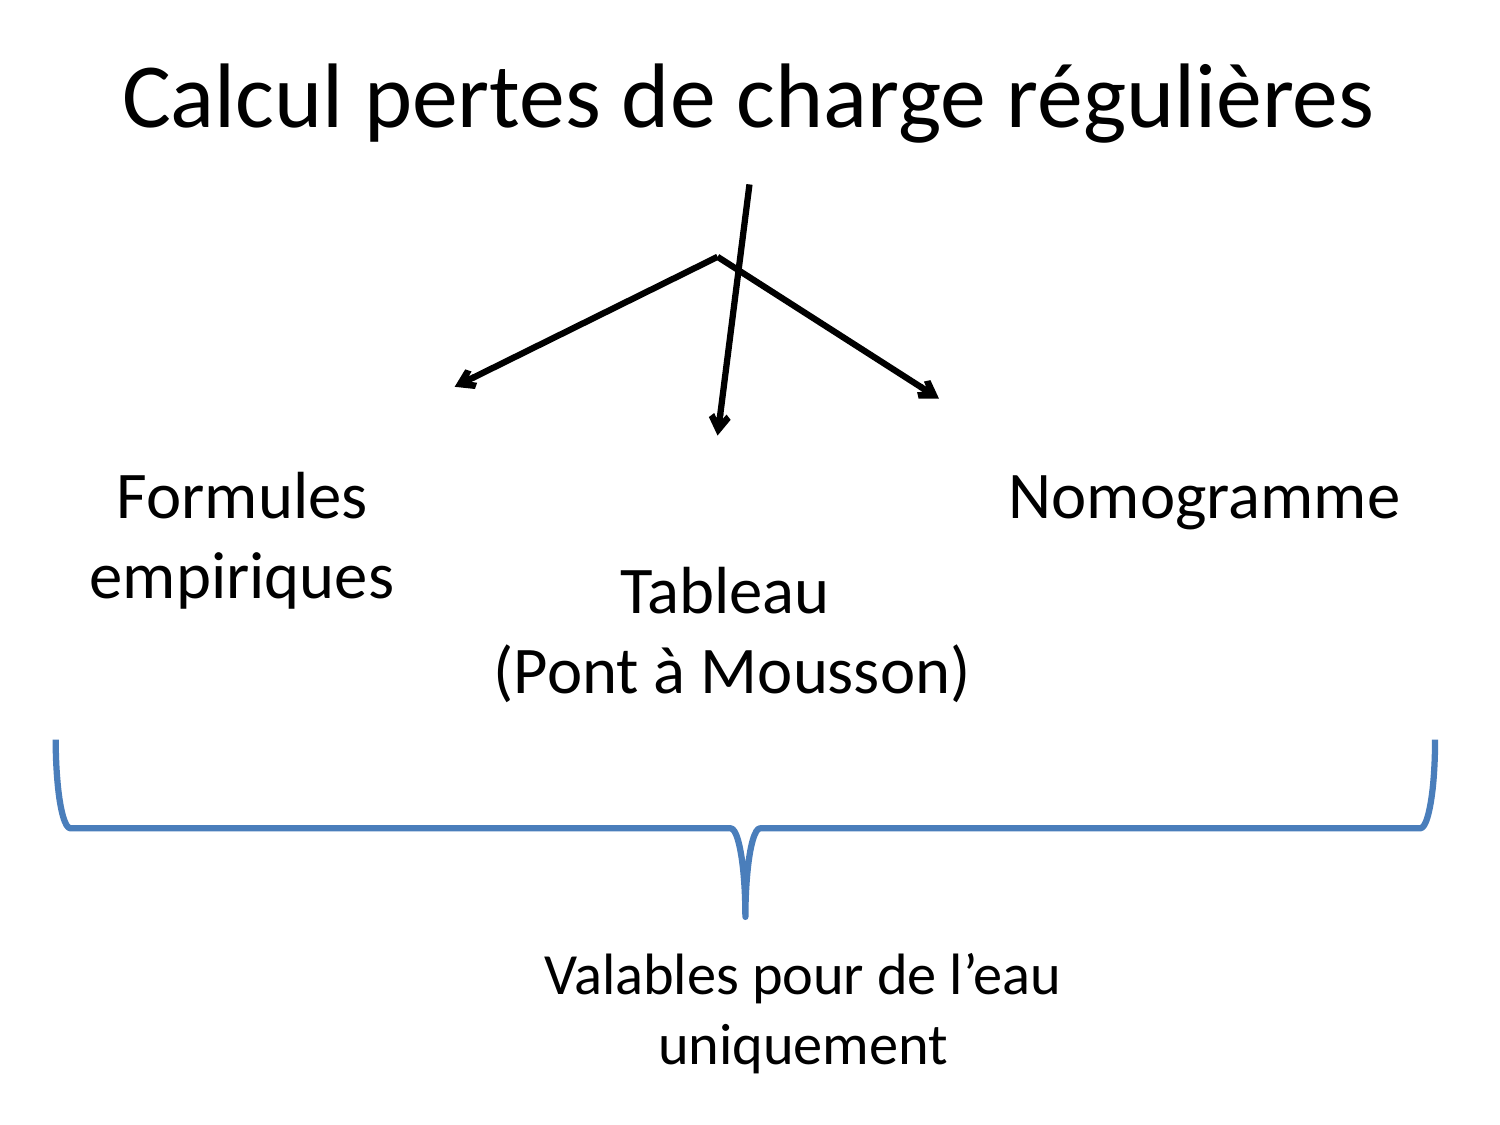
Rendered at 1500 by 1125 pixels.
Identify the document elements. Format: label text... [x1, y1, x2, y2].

text_box [54, 739, 1436, 918]
text_box Tableau (Pont à Mousson) [478, 539, 987, 714]
title Calcul pertes de charge régulières [0, 0, 1500, 185]
text_box Formules empiriques [53, 444, 432, 620]
text_box Nomogramme [950, 444, 1459, 540]
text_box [454, 256, 940, 436]
text_box Valables pour de l’eau uniquement [490, 928, 1117, 1084]
